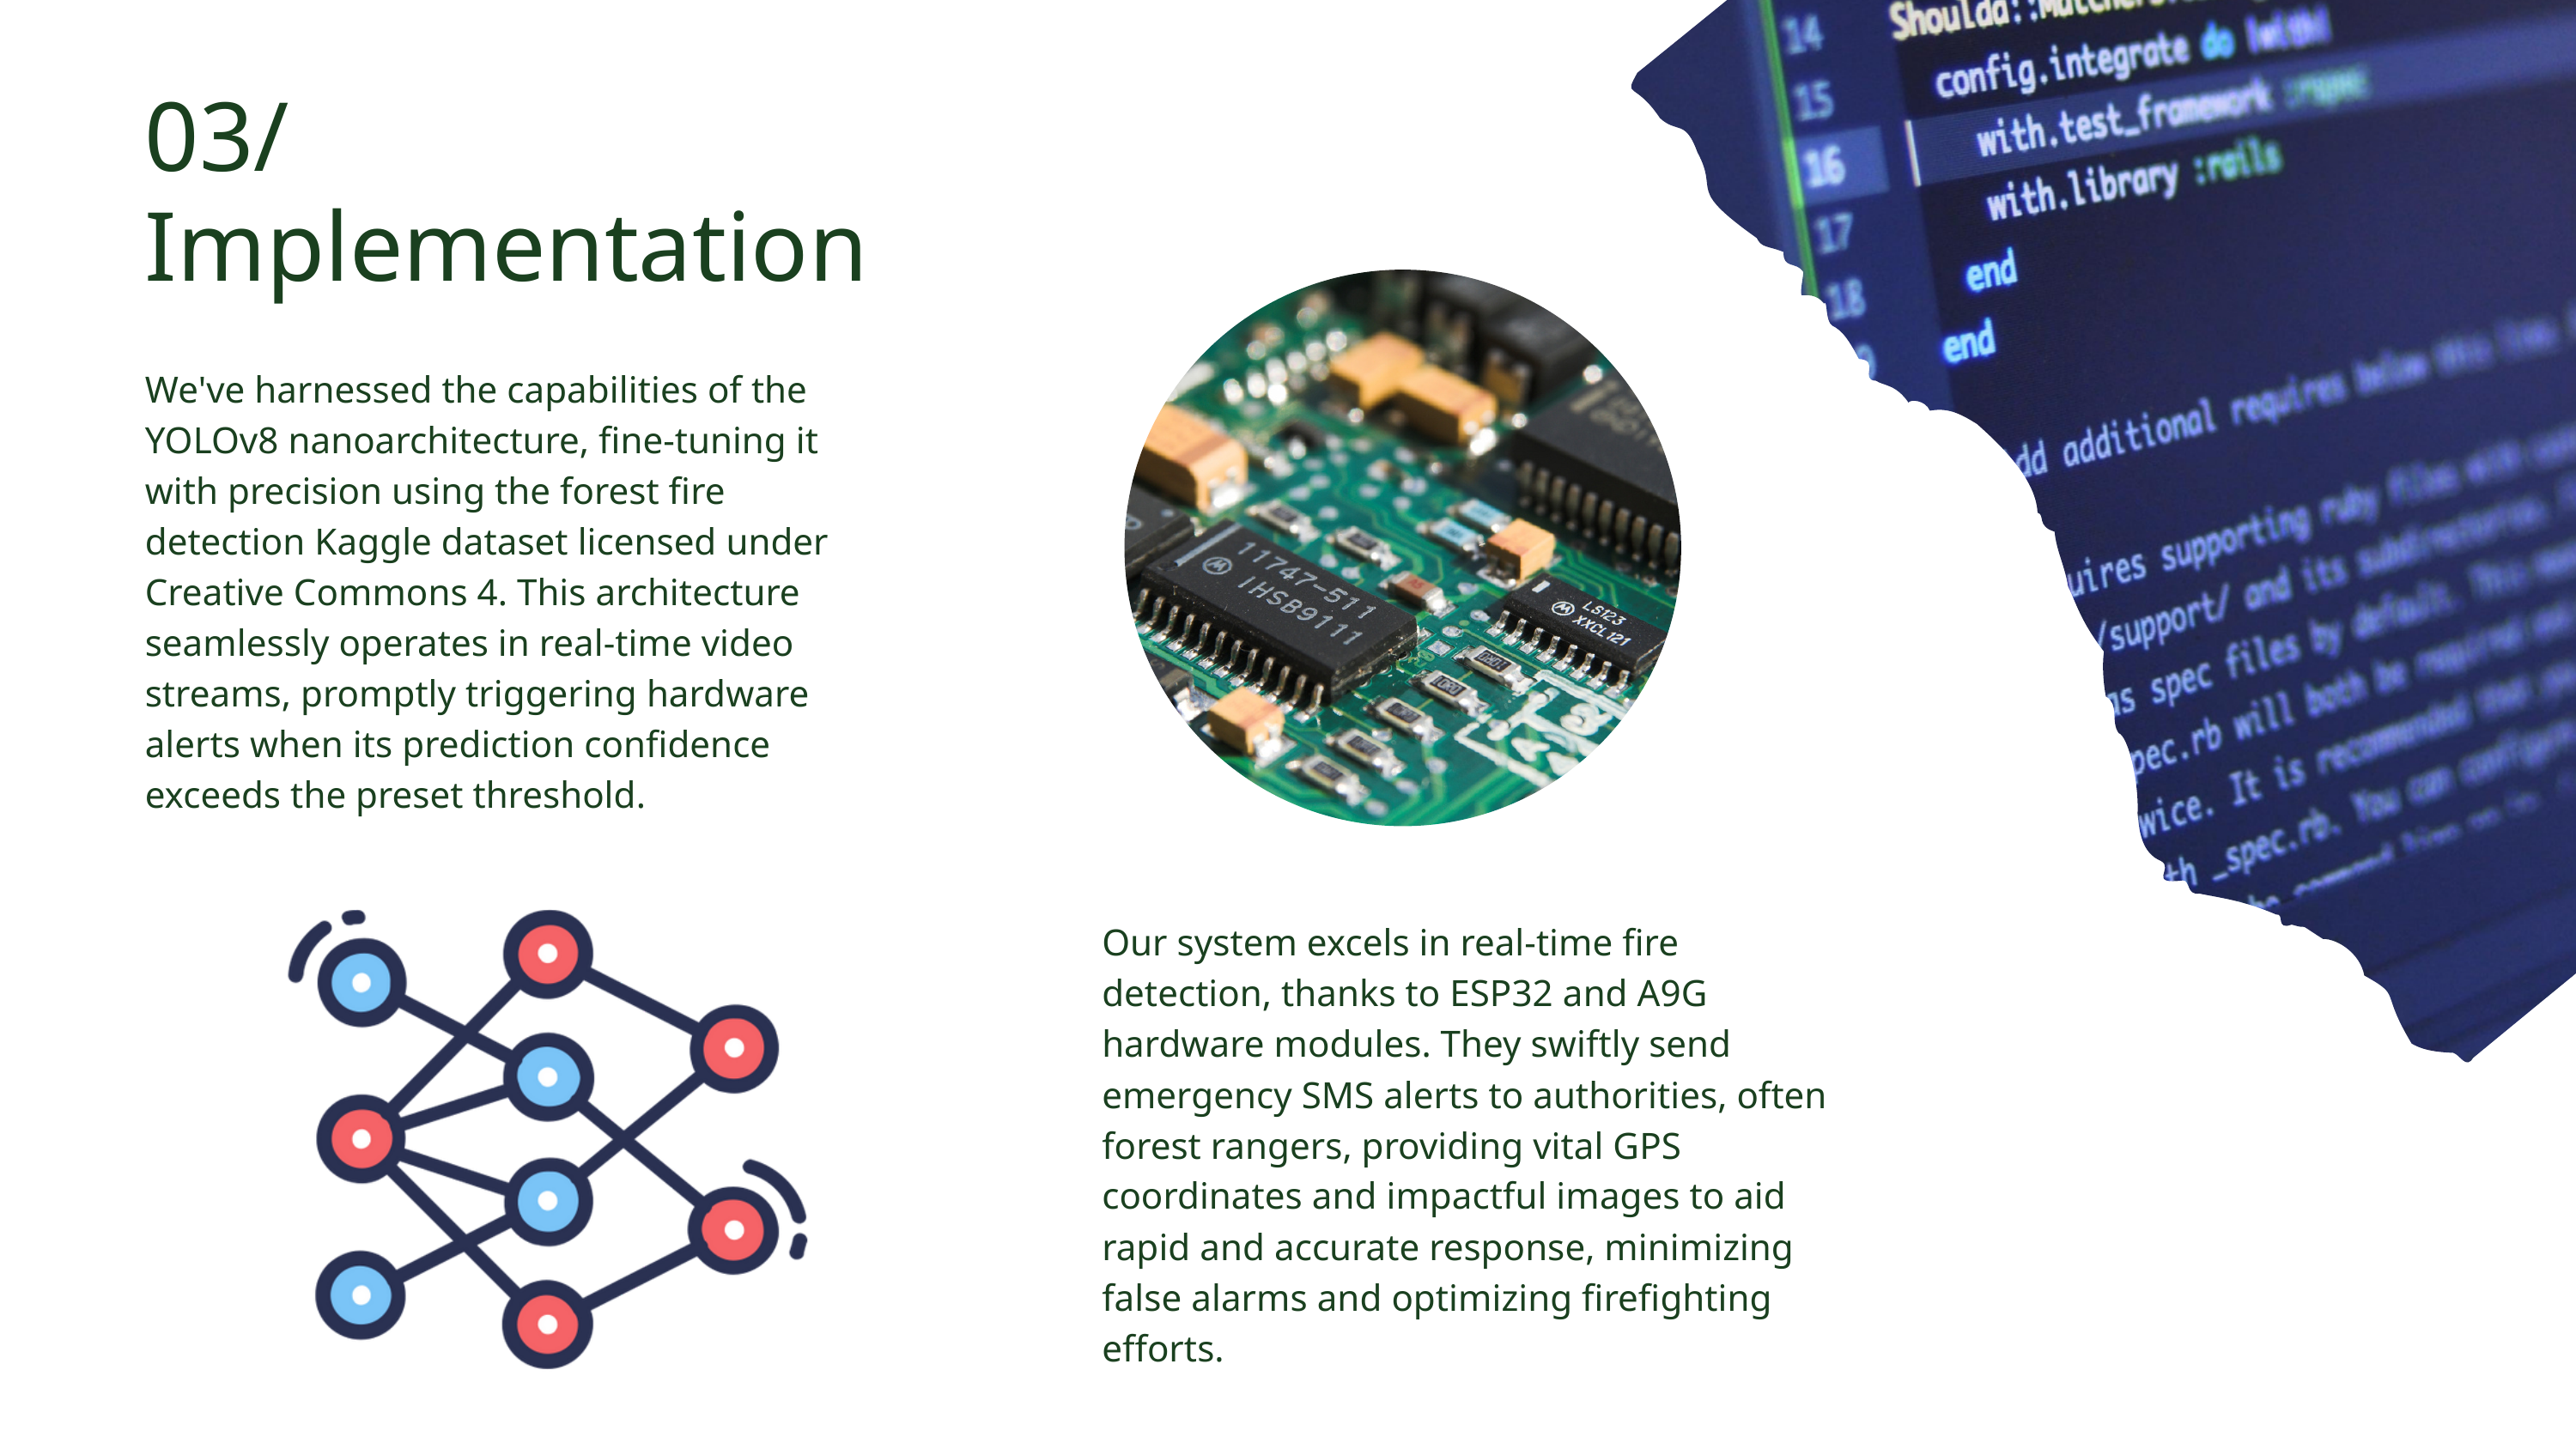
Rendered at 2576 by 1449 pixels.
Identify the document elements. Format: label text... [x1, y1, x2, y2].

text_box [276, 868, 819, 1410]
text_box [1811, 0, 2576, 858]
text_box Our system excels in real-time fire detection, thanks to ESP32 and A9G hardware modules. They swiftly send emergency SMS alerts to authorities, often forest rangers, providing vital GPS coordinates and impactful images to aid rapid and accurate response, minimizing false alarms and optimizing firefighting efforts. [1102, 912, 1853, 1369]
text_box 03/ Implementation [144, 81, 1012, 409]
text_box We've harnessed the capabilities of the YOLOv8 nanoarchitecture, fine-tuning it with precision using the forest fire detection Kaggle dataset licensed under Creative Commons 4. This architecture seamlessly operates in real-time video streams, promptly triggering hardware alerts when its prediction confidence exceeds the preset threshold. [144, 359, 896, 816]
picture [1631, 0, 1811, 296]
picture [2154, 858, 2576, 1063]
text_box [1124, 269, 1682, 827]
